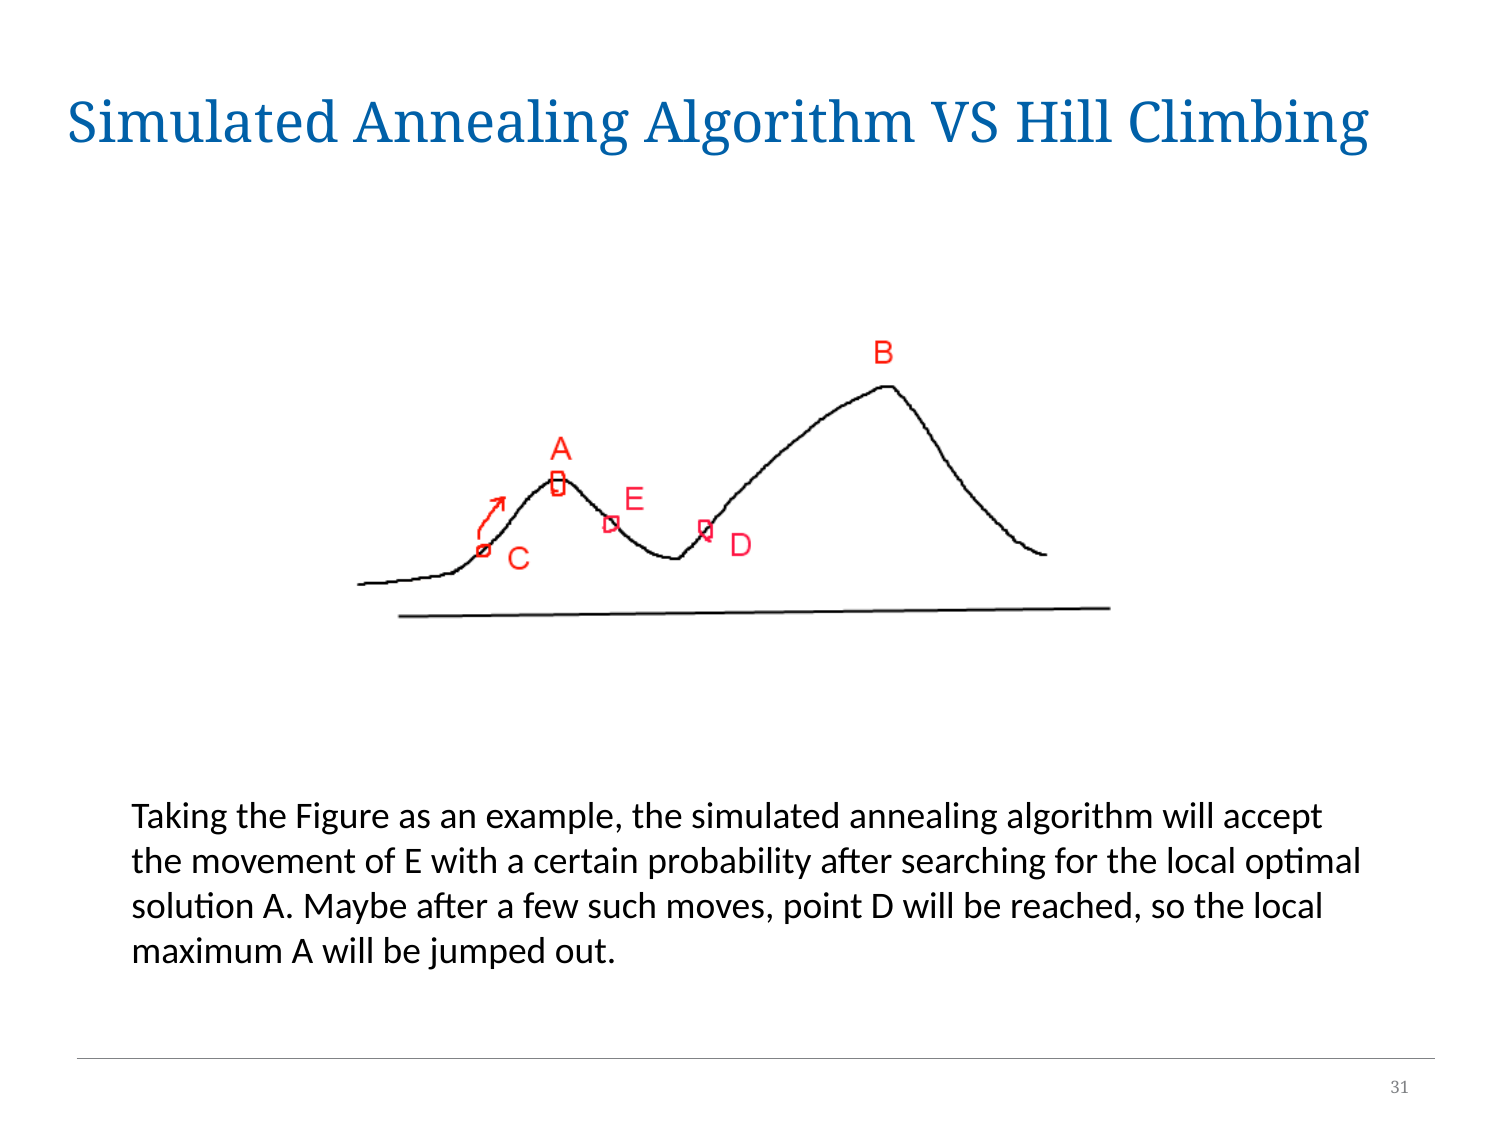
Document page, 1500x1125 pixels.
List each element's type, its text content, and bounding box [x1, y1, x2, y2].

text_box Taking the Figure as an example, the simulated annealing algorithm will accept the movement of E with a certain probability after searching for the local optimal solution A. Maybe after a few such moves, point D will be reached, so the local maximum A will be jumped out. [116, 783, 1394, 979]
title Simulated Annealing Algorithm VS Hill Climbing [52, 50, 1403, 190]
slide_number 31 [1175, 1057, 1425, 1118]
picture [321, 189, 1134, 731]
